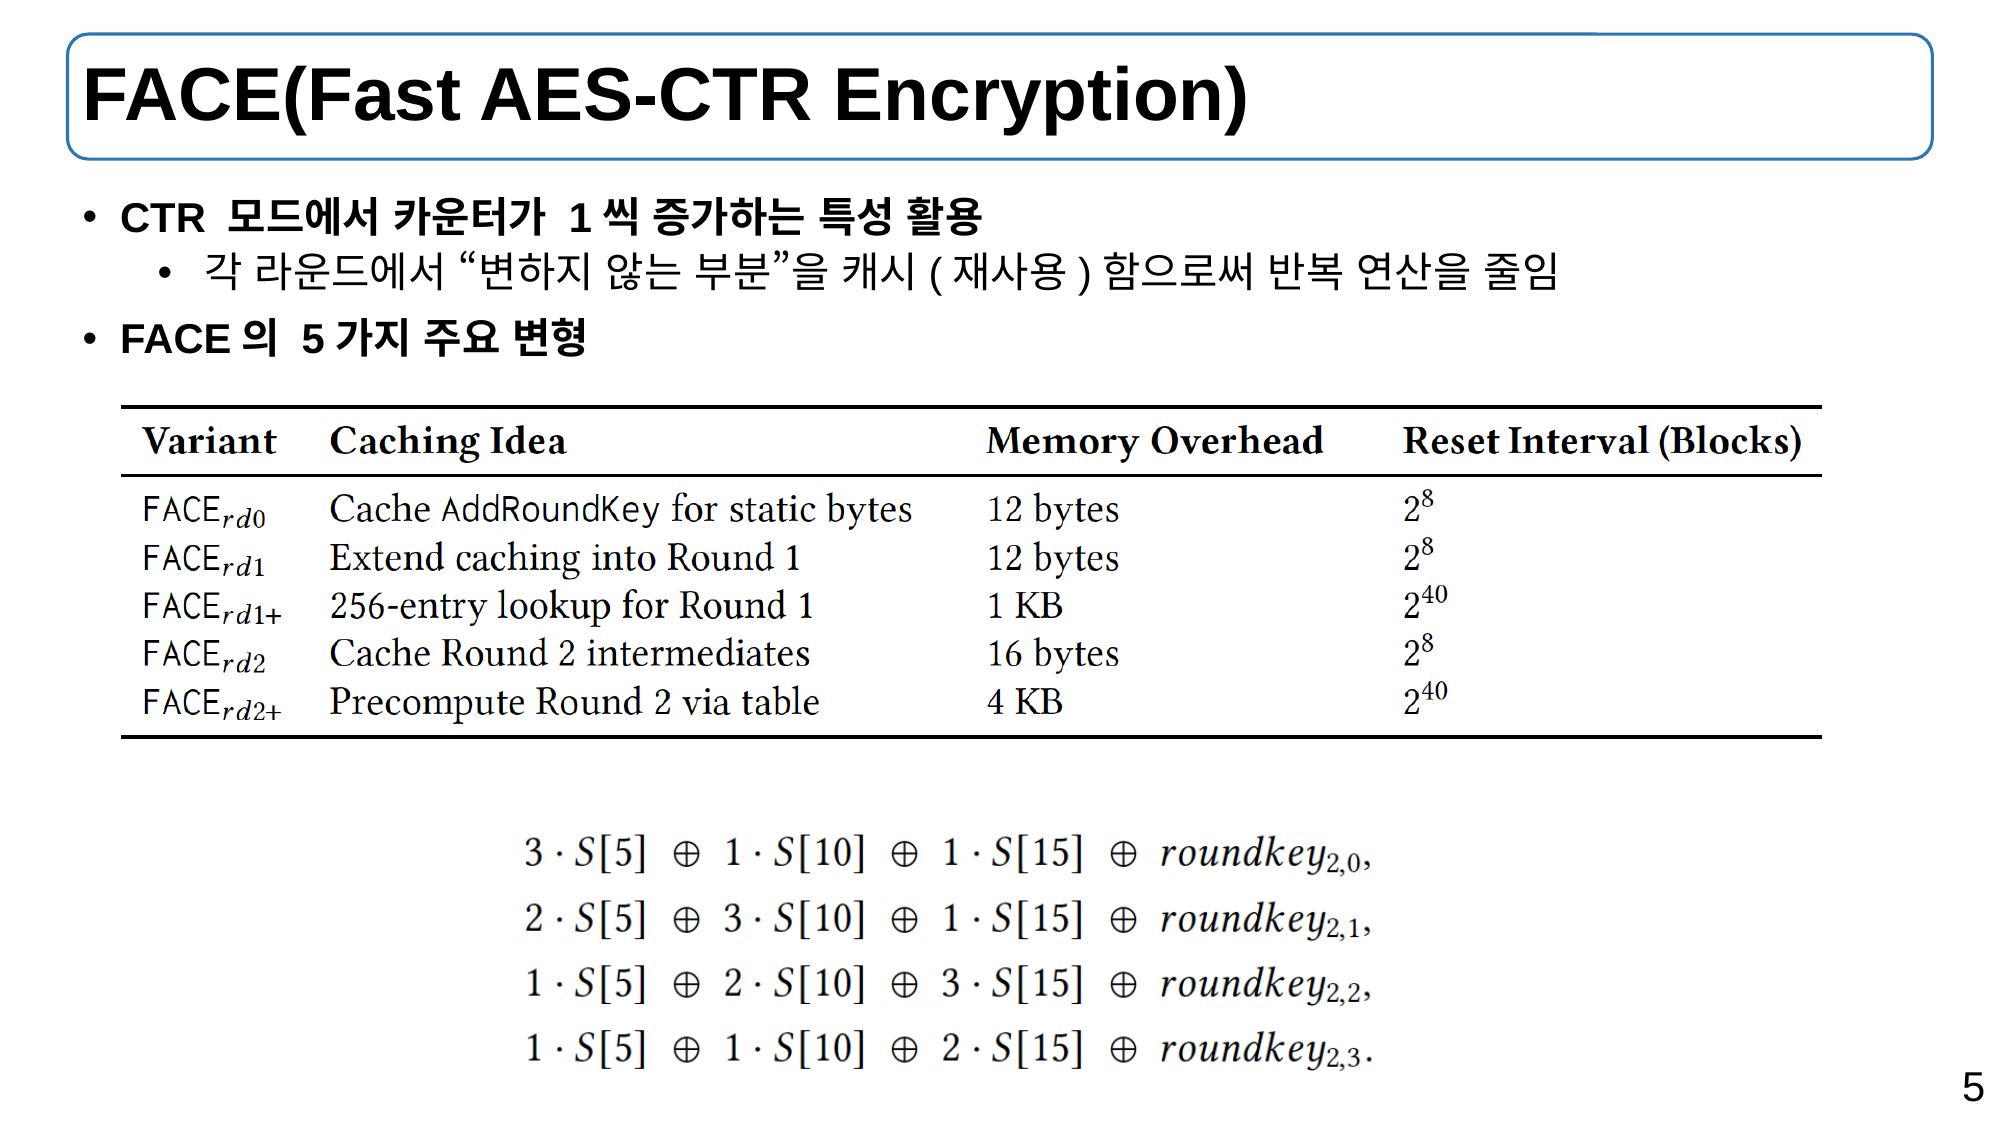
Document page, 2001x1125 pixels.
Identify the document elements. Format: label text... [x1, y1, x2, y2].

picture [499, 799, 1427, 1094]
title FACE(Fast AES-CTR Encryption) [67, 34, 1933, 160]
list CTR 모드에서 카운터가 1씩 증가하는 특성 활용 각 라운드에서 “변하지 않는 부분”을 캐시(재사용)함으로써 반복 연산을 줄임 FACE의 5가지 주요 변형 [67, 189, 1933, 1109]
picture [91, 379, 1835, 746]
